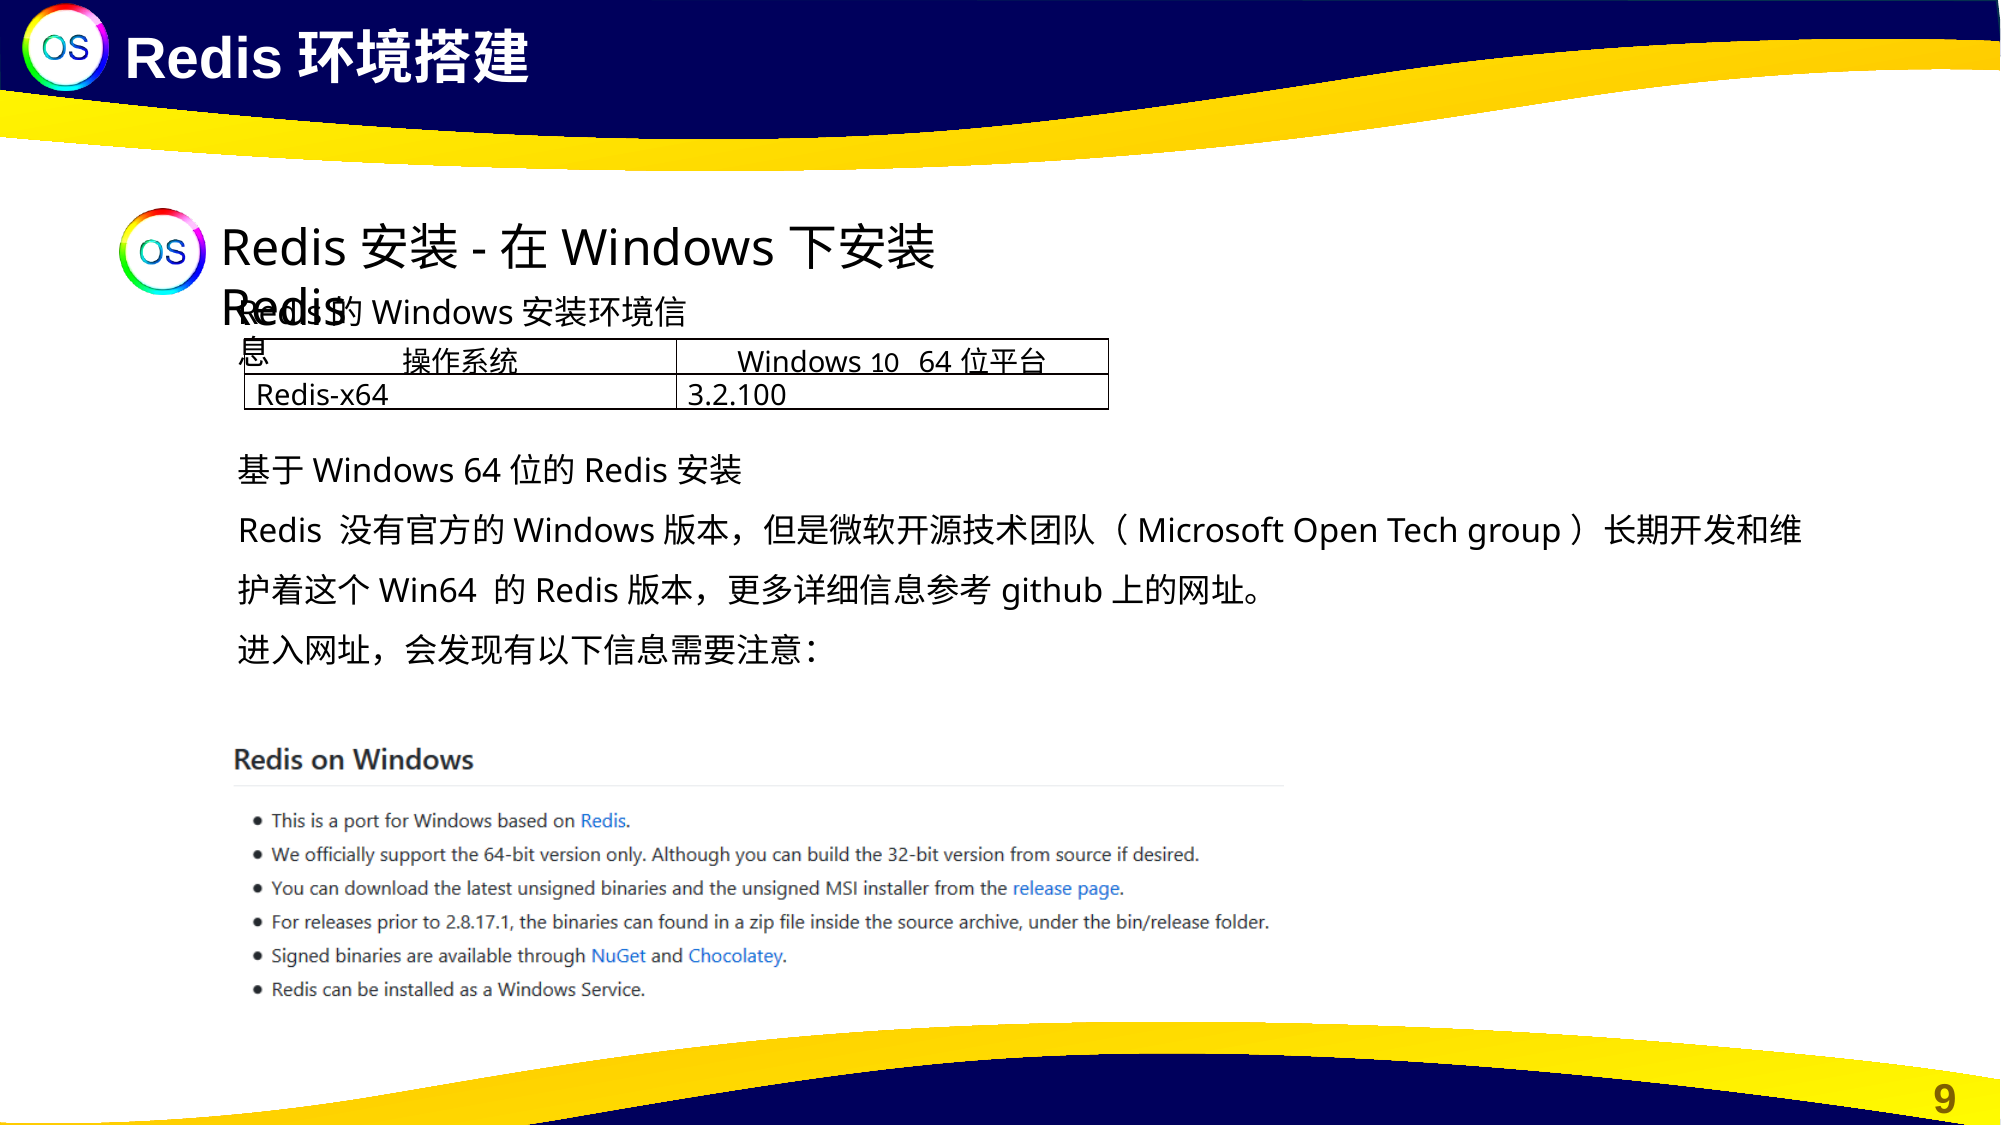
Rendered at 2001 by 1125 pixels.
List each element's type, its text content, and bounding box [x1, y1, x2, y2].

text_box Redis环境搭建 [109, 12, 1263, 98]
picture [223, 737, 1284, 1013]
table_cell 3.2.100 [677, 375, 1108, 408]
picture [22, 3, 109, 91]
text_box 基于Windows 64位的Redis安装 Redis 没有官方的Windows版本，但是微软开源技术团队（Microsoft Open Tech group）长期开发和维护着这个Win64 的Redis版本，更多详细信息参考github上的网址。 进入网址，会发现有以下信息需要注意： [223, 422, 1846, 677]
table_header Windows 10 64位平台 [677, 340, 1108, 373]
table_header 操作系统 [245, 340, 676, 373]
text_box Redis安装-在Windows下安装Redis [205, 208, 1057, 343]
picture [119, 208, 206, 295]
table_cell Redis-x64 [245, 375, 676, 408]
text_box Redis的Windows安装环境信息 [223, 283, 735, 379]
